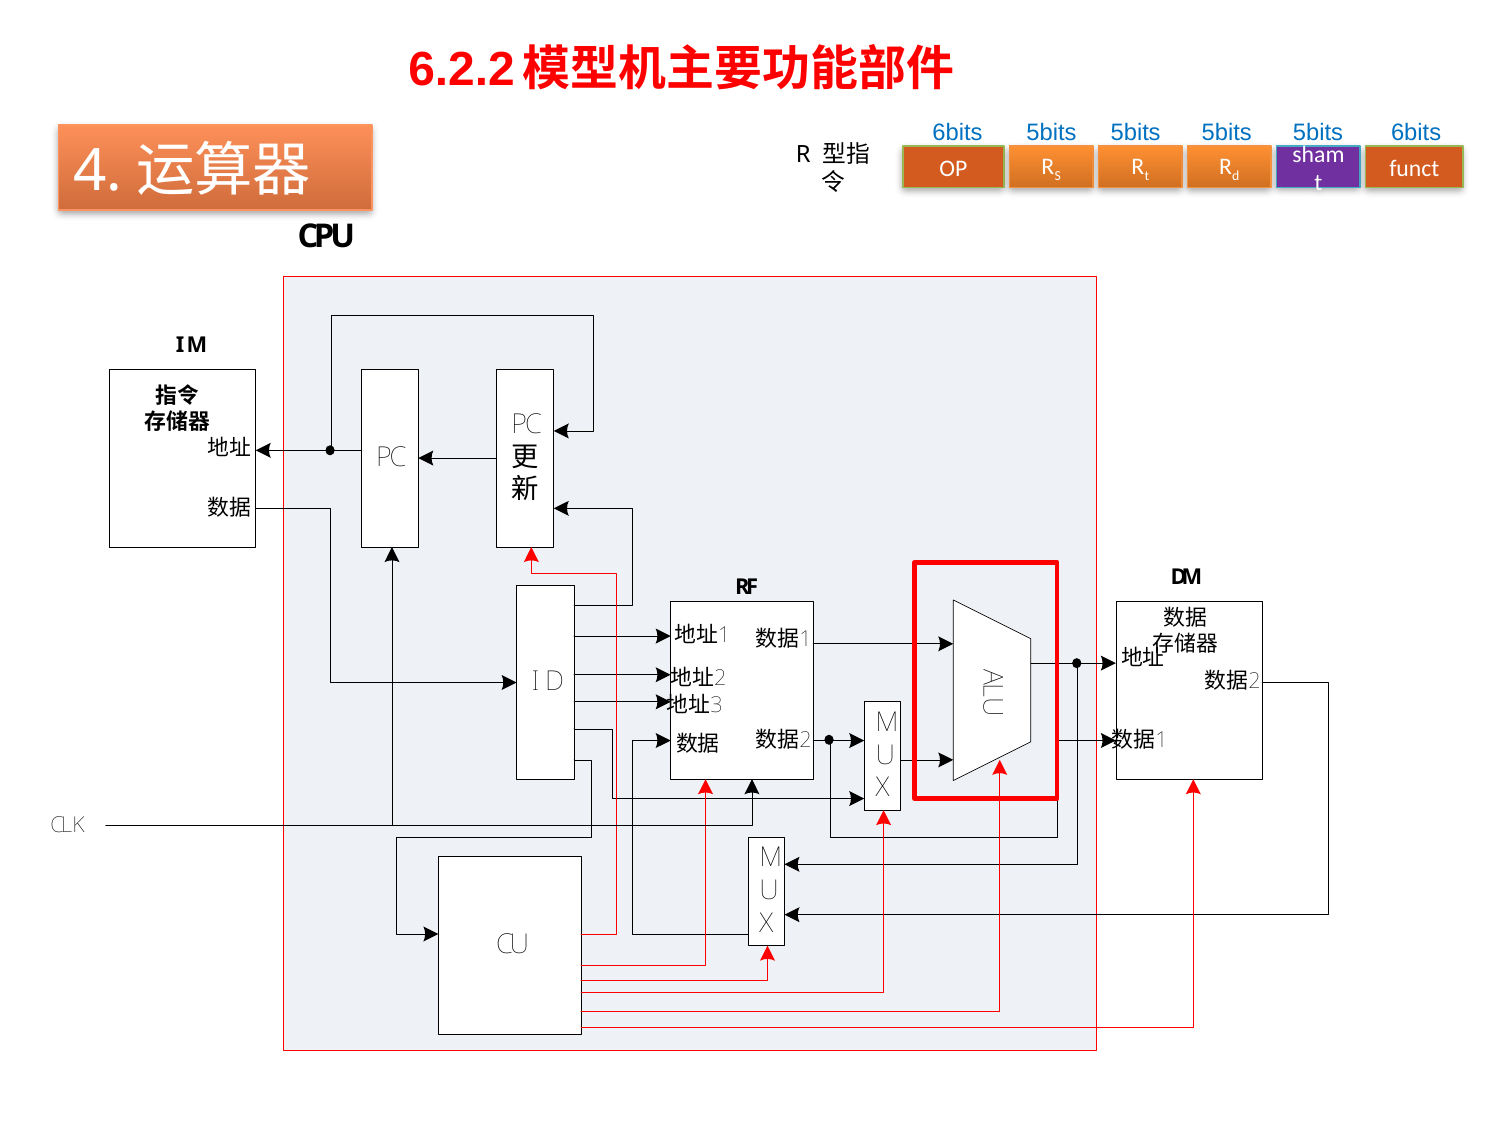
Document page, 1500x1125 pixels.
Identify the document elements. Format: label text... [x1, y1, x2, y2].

title 6.2.2模型机主要功能部件 [34, 30, 1329, 132]
text_box 4.运算器 [58, 124, 373, 185]
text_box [0, 187, 1349, 1071]
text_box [769, 109, 1464, 188]
